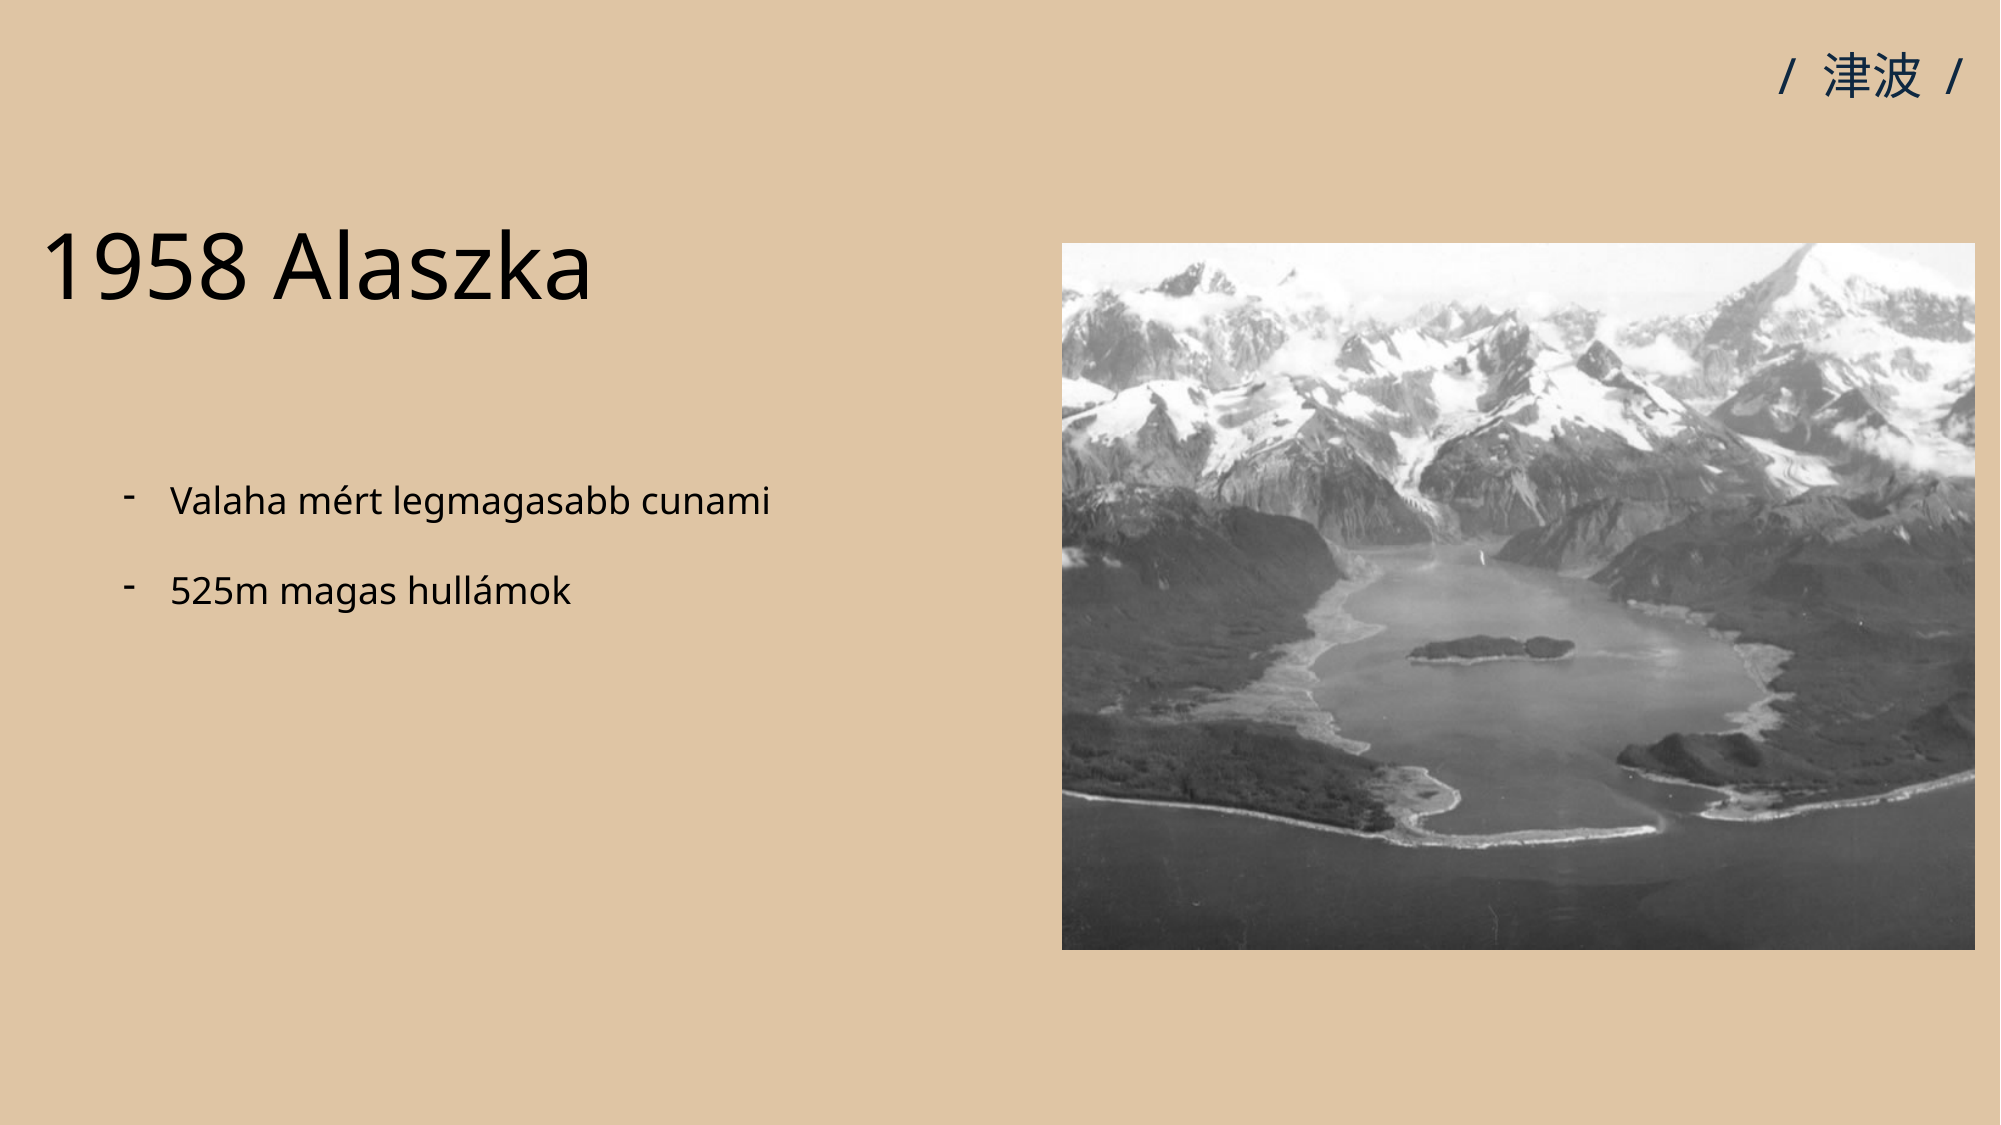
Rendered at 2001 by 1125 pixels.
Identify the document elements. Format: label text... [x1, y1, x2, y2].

text_box / 津波 / [1121, 43, 2000, 225]
text_box Valaha mért legmagasabb cunami 525m magas hullámok [108, 424, 1000, 620]
picture [1061, 242, 1976, 950]
text_box 1958 Alaszka [24, 24, 1525, 327]
